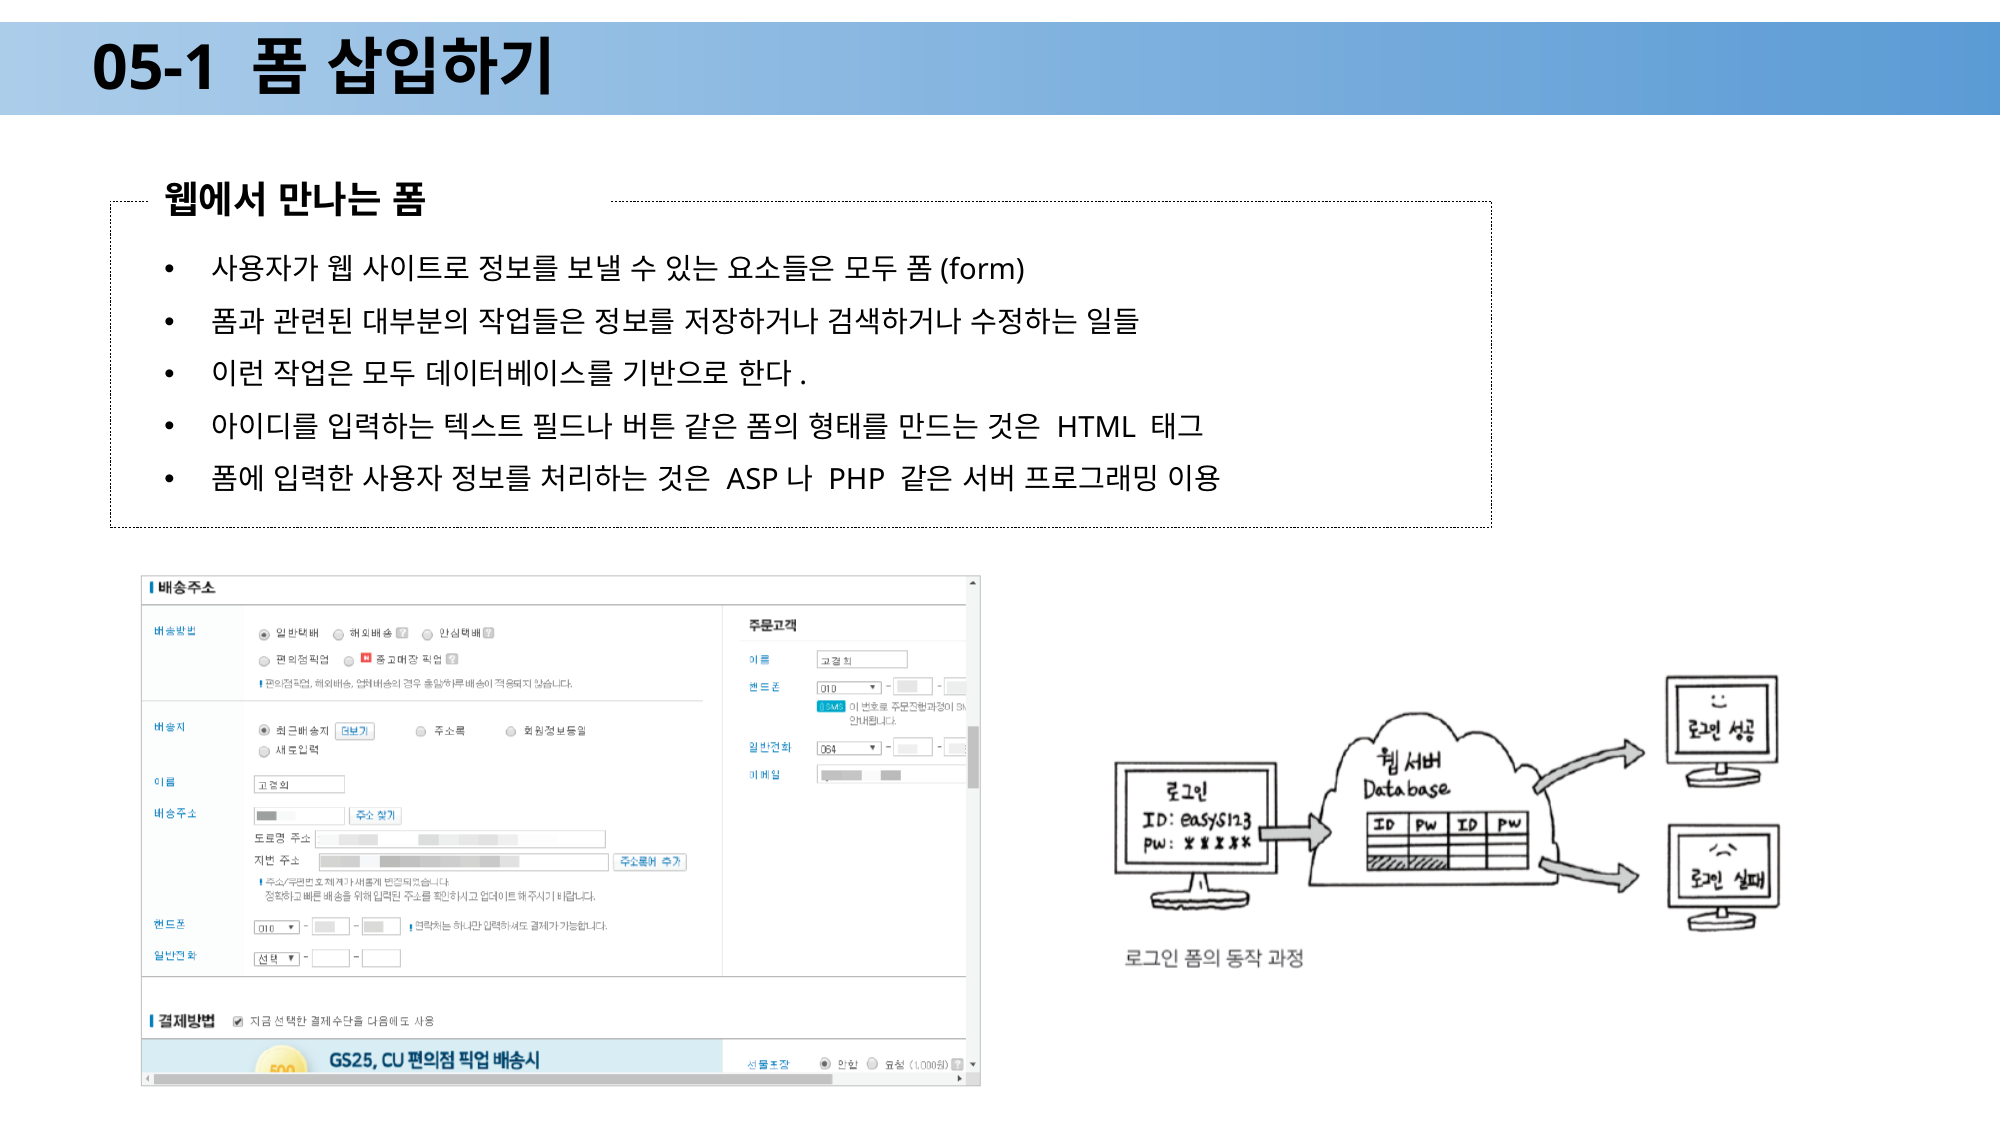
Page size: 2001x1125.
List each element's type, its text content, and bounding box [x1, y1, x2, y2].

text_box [109, 169, 1492, 527]
picture [1081, 641, 1833, 990]
picture [130, 564, 989, 1099]
title 05-1 폼 삽입하기 [77, 22, 1569, 116]
